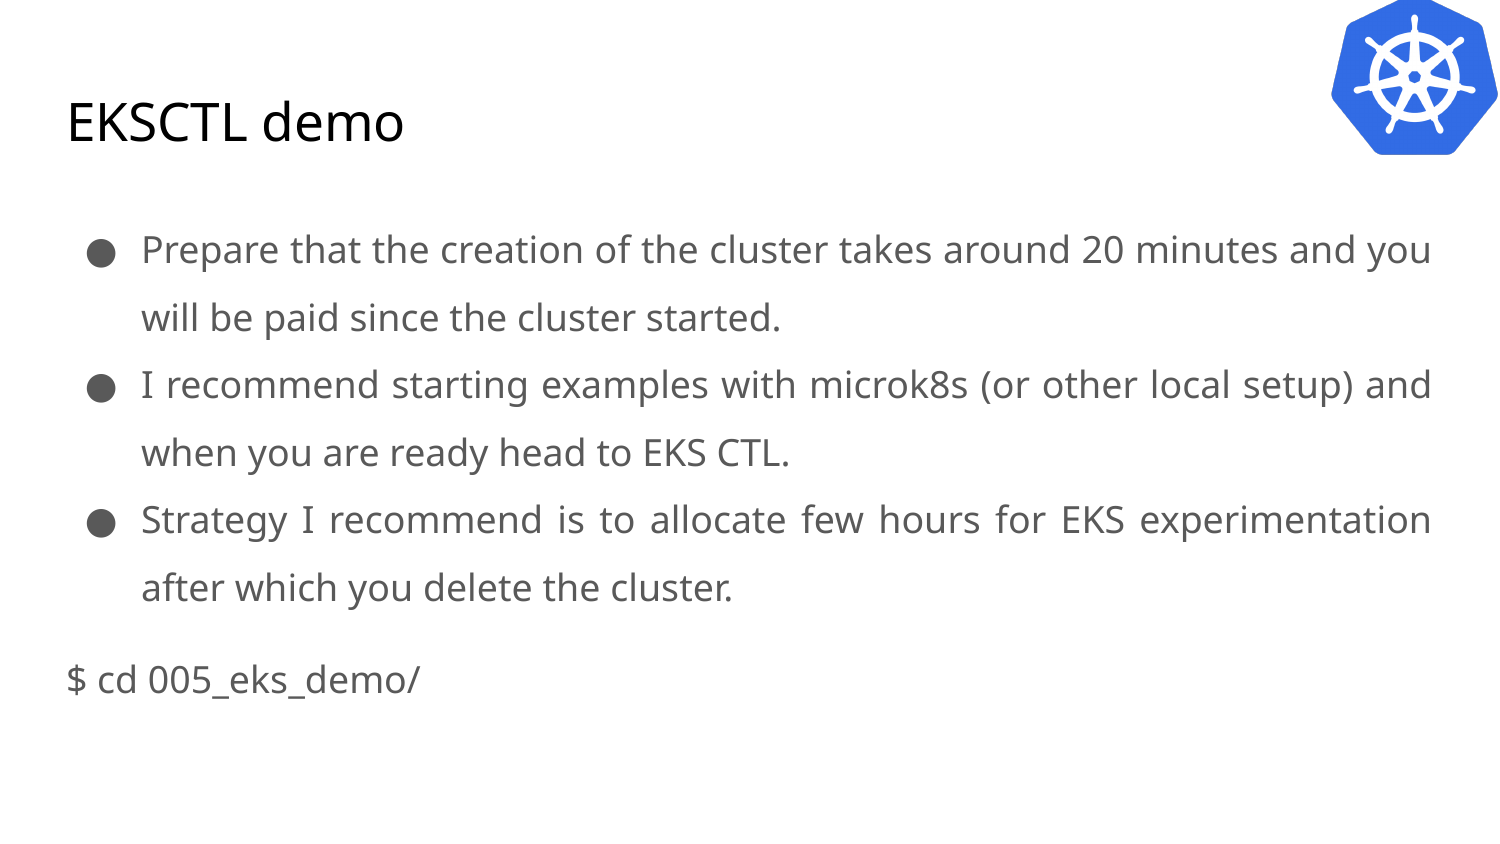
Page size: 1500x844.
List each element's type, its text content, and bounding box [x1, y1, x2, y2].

title EKSCTL demo [51, 72, 1449, 167]
list Prepare that the creation of the cluster takes around 20 minutes and you will be paid since the cluster started. I recommend starting examples with microk8s (or other local setup) and when you are ready head to EKS CTL. Strategy I recommend is to allocate few hours for EKS experimentation after which you delete the cluster. $ cd 005_eks_demo/ [51, 189, 1449, 750]
picture [1329, 0, 1500, 157]
